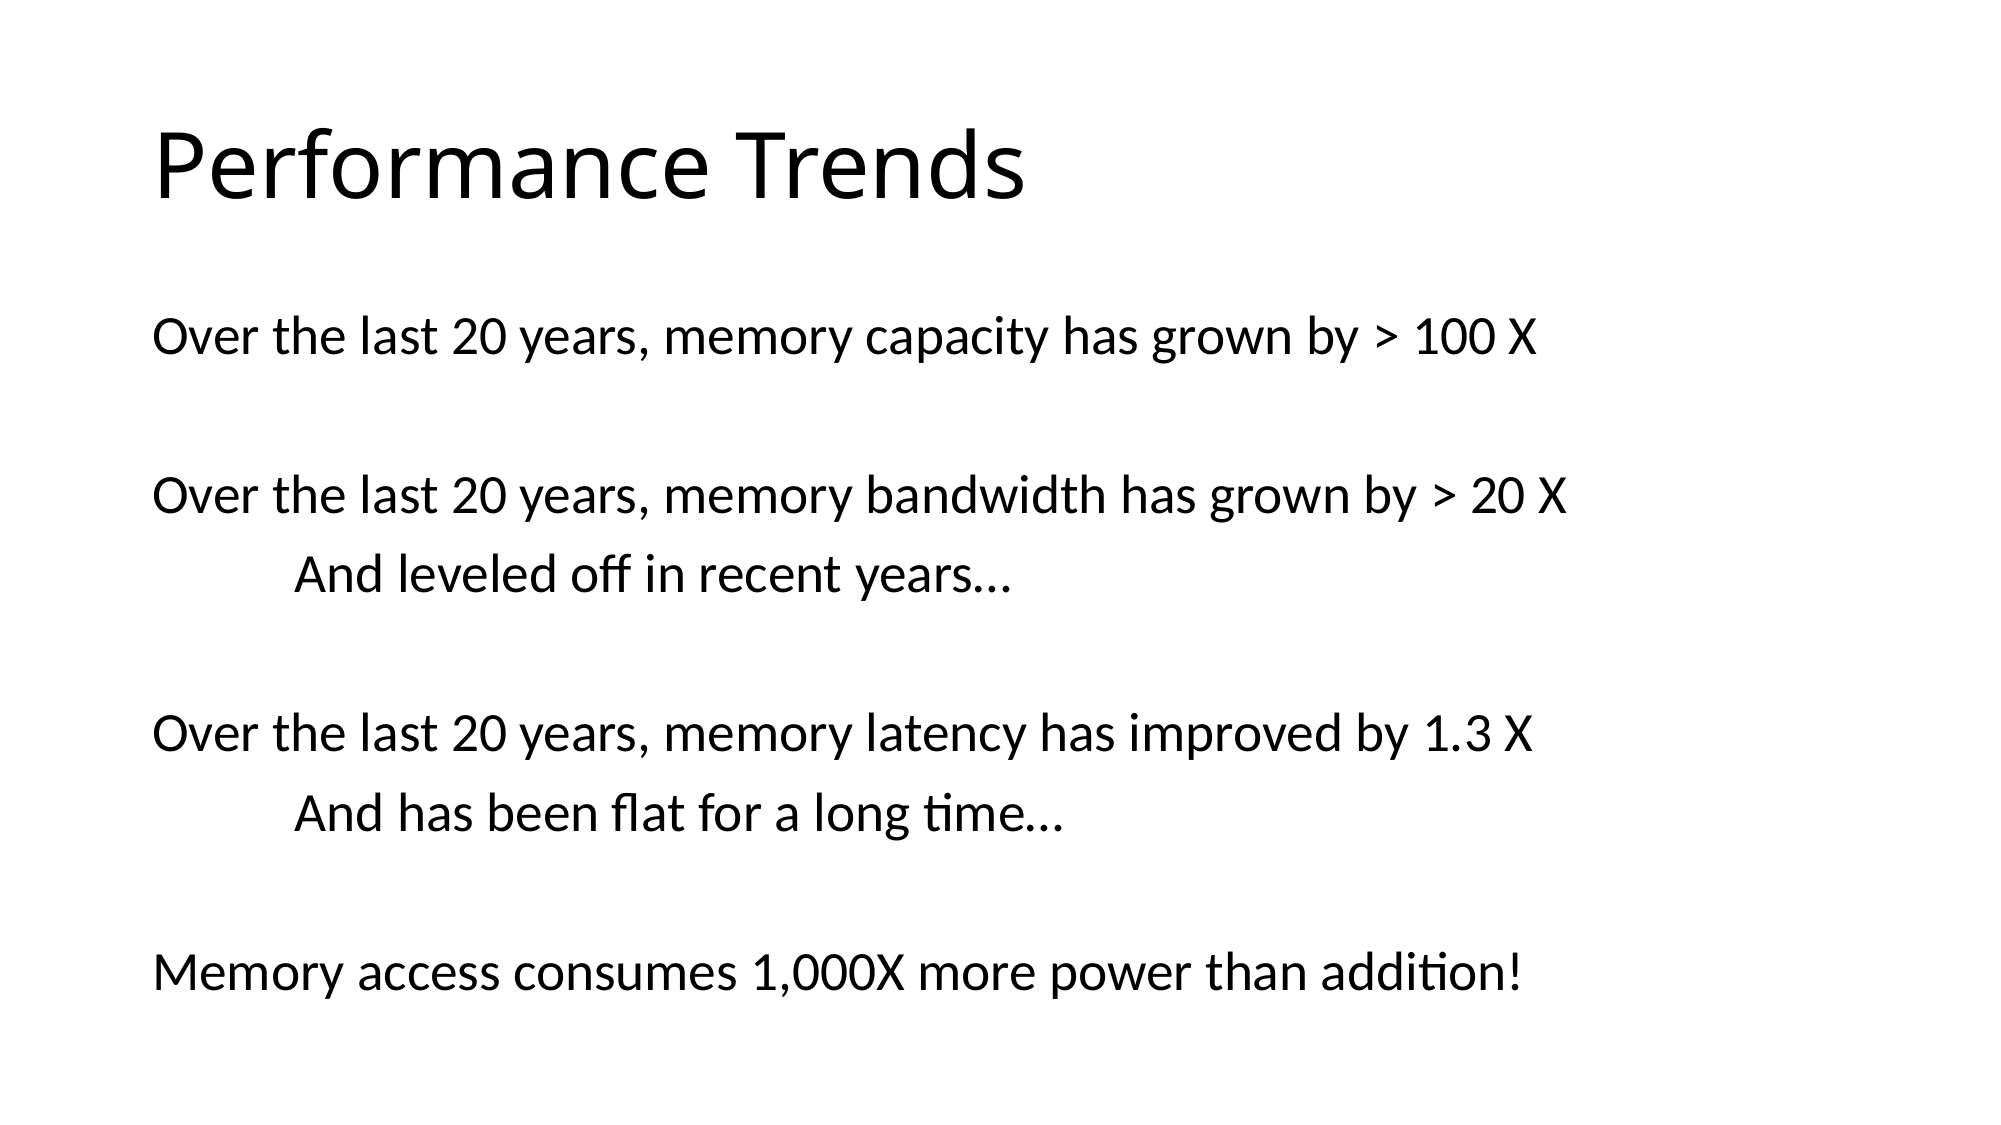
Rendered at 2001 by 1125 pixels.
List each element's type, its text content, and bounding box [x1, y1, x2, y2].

list Over the last 20 years, memory capacity has grown by > 100 X Over the last 20 years, memory bandwidth has grown by > 20 X And leveled off in recent years… Over the last 20 years, memory latency has improved by 1.3 X And has been flat for a long time… Memory access consumes 1,000X more power than addition! [137, 299, 1863, 1014]
title Performance Trends [137, 59, 1863, 278]
